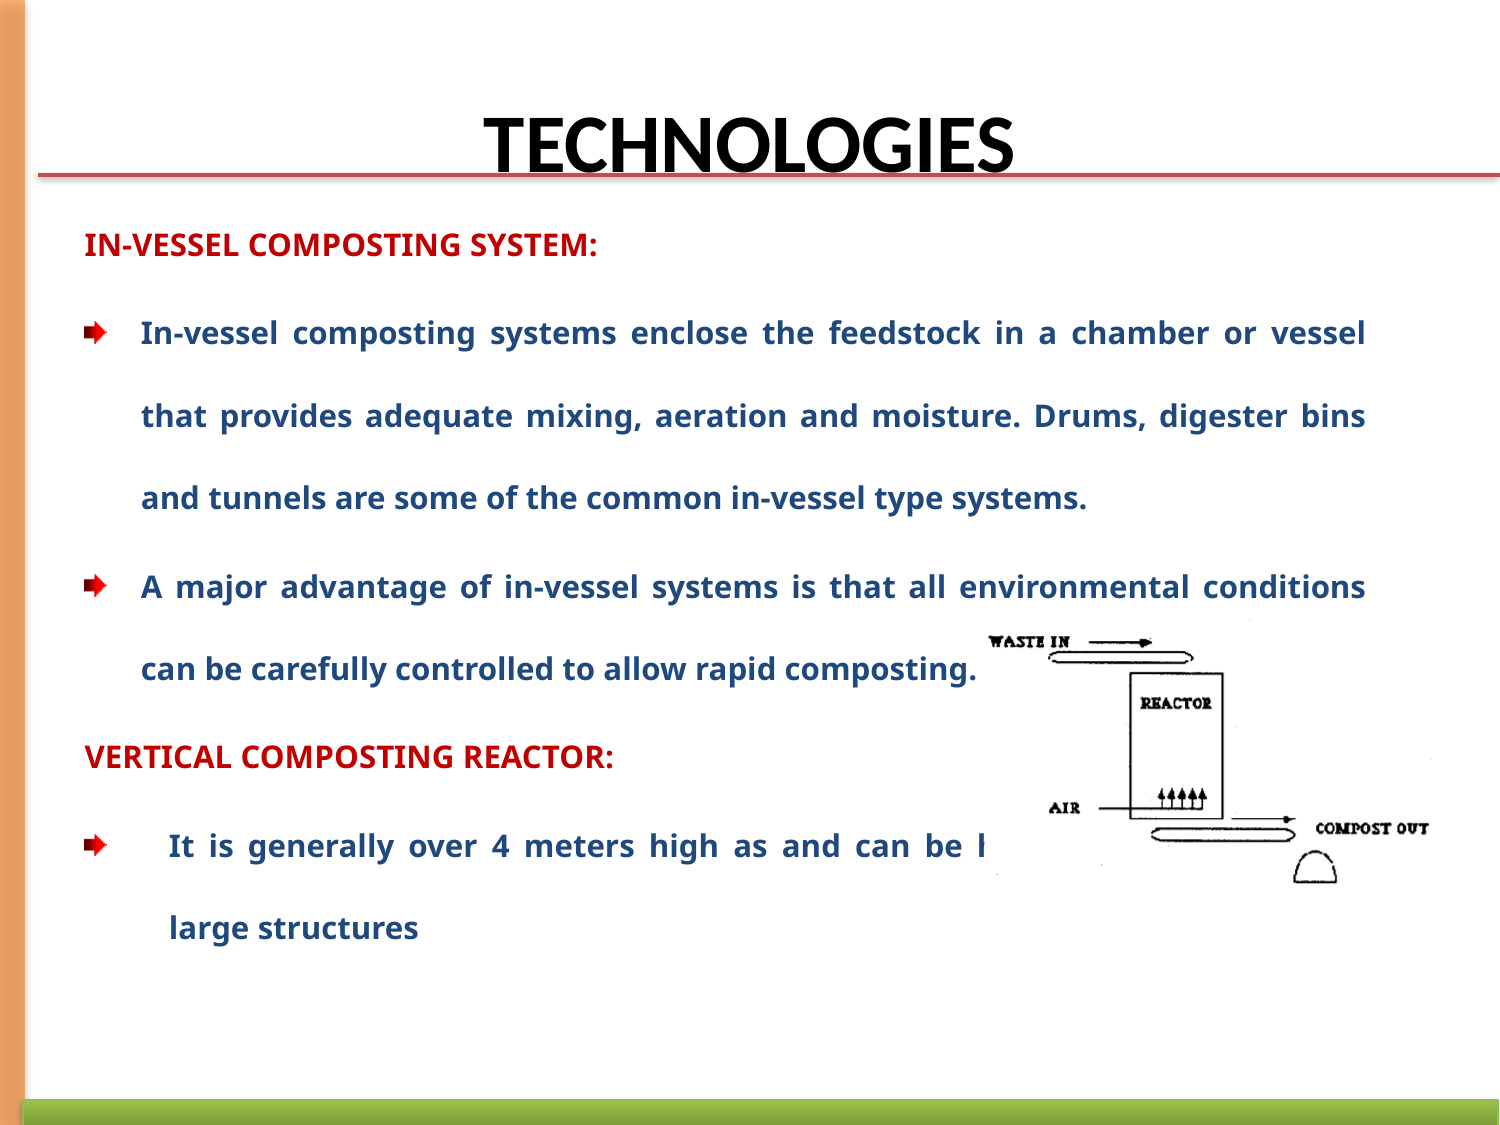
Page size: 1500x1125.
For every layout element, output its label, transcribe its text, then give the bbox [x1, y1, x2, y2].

title TECHNOLOGIES [75, 45, 1425, 233]
picture [84, 834, 107, 856]
list IN-VESSEL COMPOSTING SYSTEM: In-vessel composting systems enclose the feedstock in a chamber or vessel that provides adequate mixing, aeration and moisture. Drums, digester bins and tunnels are some of the common in-vessel type systems. A major advantage of in-vessel systems is that all environmental conditions can be carefully controlled to allow rapid composting. VERTICAL COMPOSTING REACTOR: It is generally over 4 meters high as and can be housed in silos or other large structures [69, 172, 1383, 868]
picture [84, 321, 107, 344]
picture [984, 609, 1438, 903]
picture [84, 574, 107, 597]
